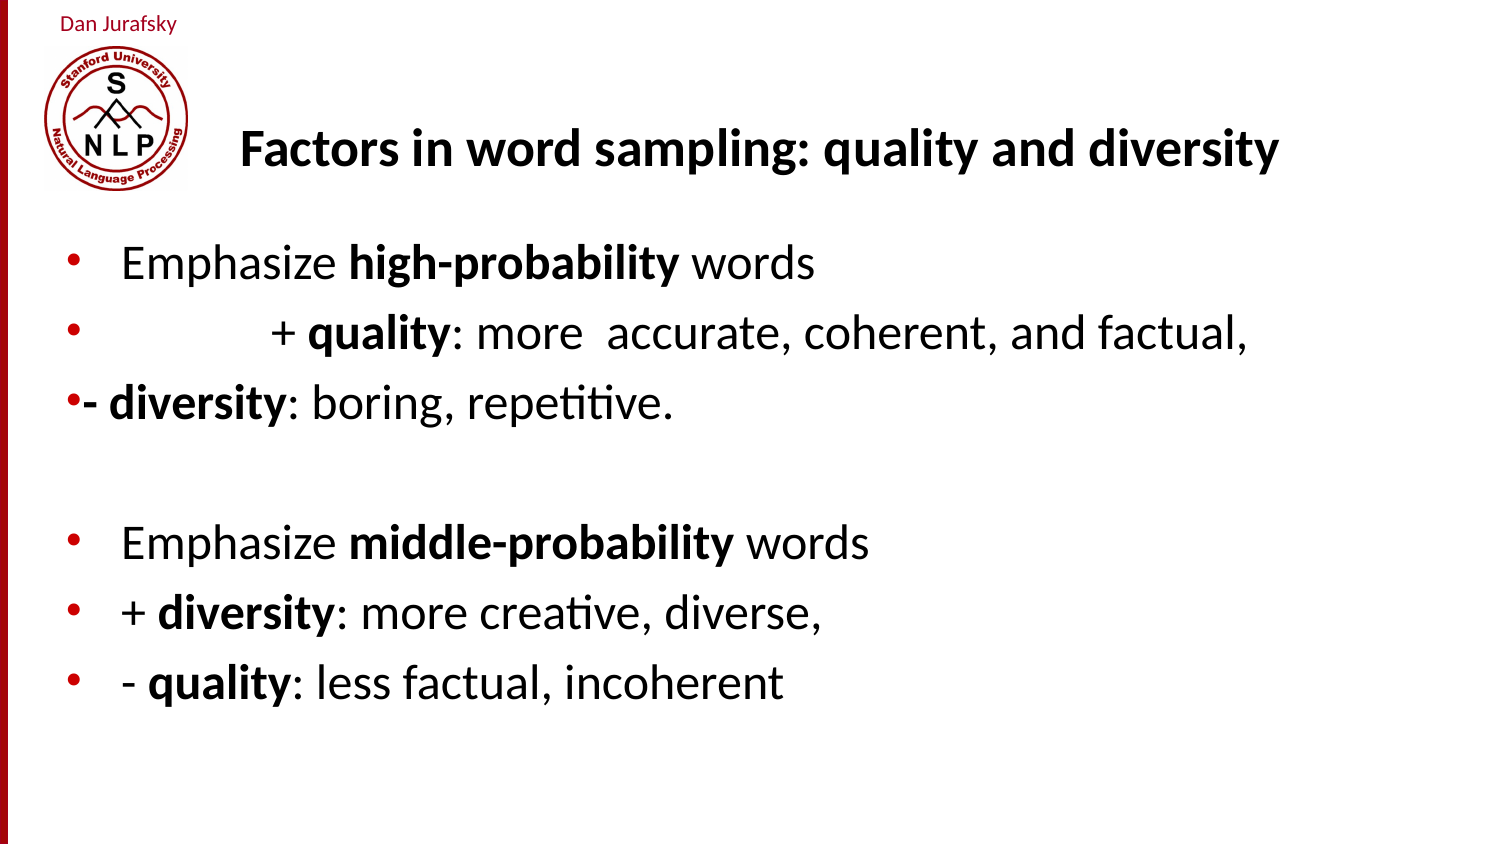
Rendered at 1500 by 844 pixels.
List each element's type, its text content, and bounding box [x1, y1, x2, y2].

list Emphasize high-probability words + quality: more accurate, coherent, and factual, - diversity: boring, repetitive. Emphasize middle-probability words + diversity: more creative, diverse, - quality: less factual, incoherent [50, 221, 1450, 769]
title Factors in word sampling: quality and diversity [225, 62, 1450, 185]
picture [44, 46, 188, 191]
